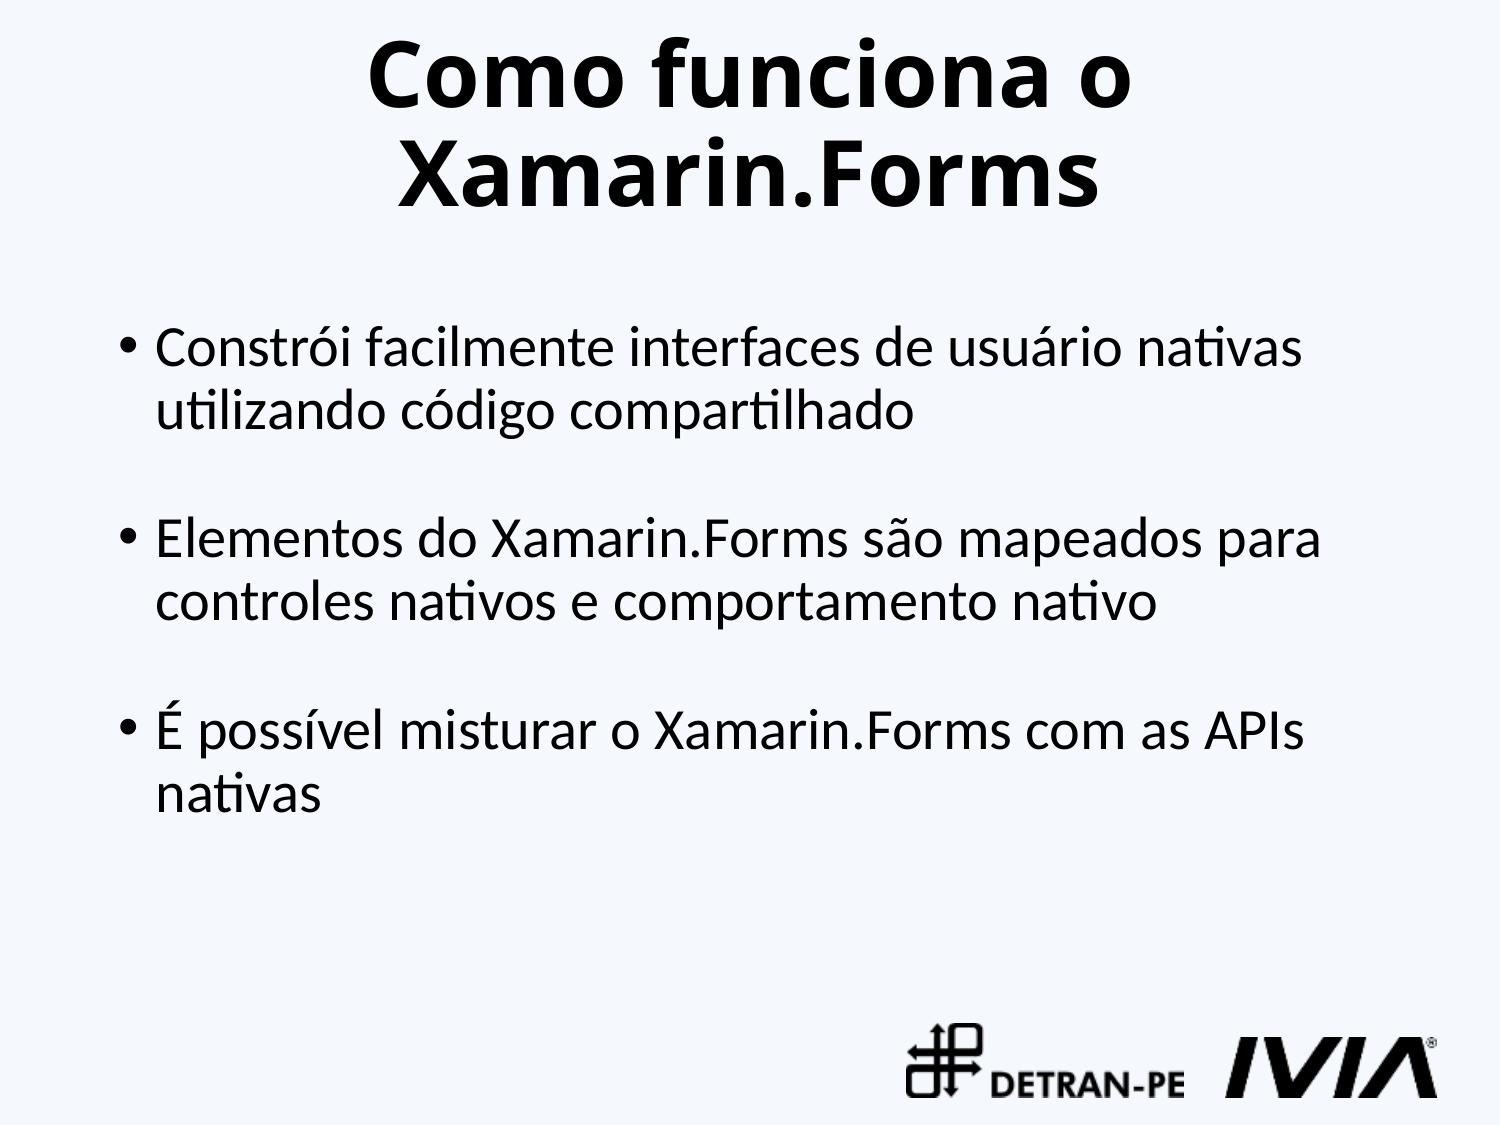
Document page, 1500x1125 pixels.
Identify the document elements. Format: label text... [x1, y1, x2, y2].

list Constrói facilmente interfaces de usuário nativas utilizando código compartilhado Elementos do Xamarin.Forms são mapeados para controles nativos e comportamento nativo É possível misturar o Xamarin.Forms com as APIs nativas [103, 308, 1397, 862]
title Como funciona o Xamarin.Forms [103, 59, 1397, 196]
picture [906, 1023, 1184, 1098]
picture [1225, 1037, 1437, 1098]
